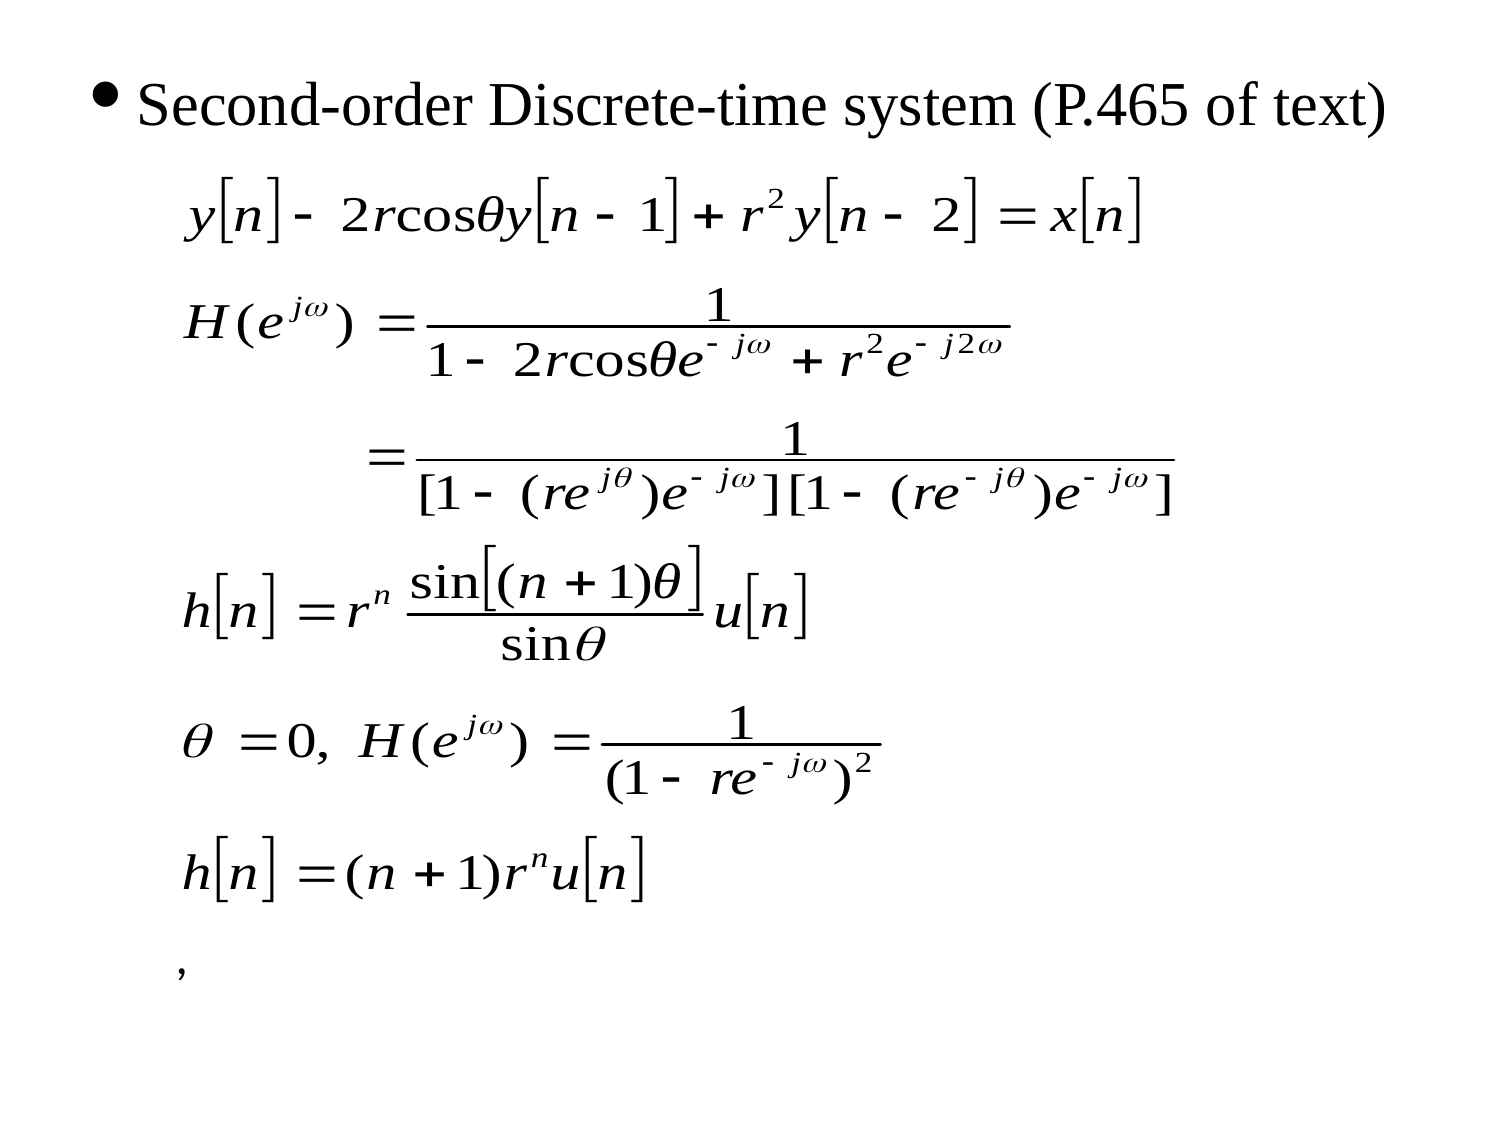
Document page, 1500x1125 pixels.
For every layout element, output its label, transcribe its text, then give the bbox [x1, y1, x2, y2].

text_box Second-order Discrete-time system (P.465 of text) [0, 55, 1500, 145]
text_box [172, 176, 1188, 911]
